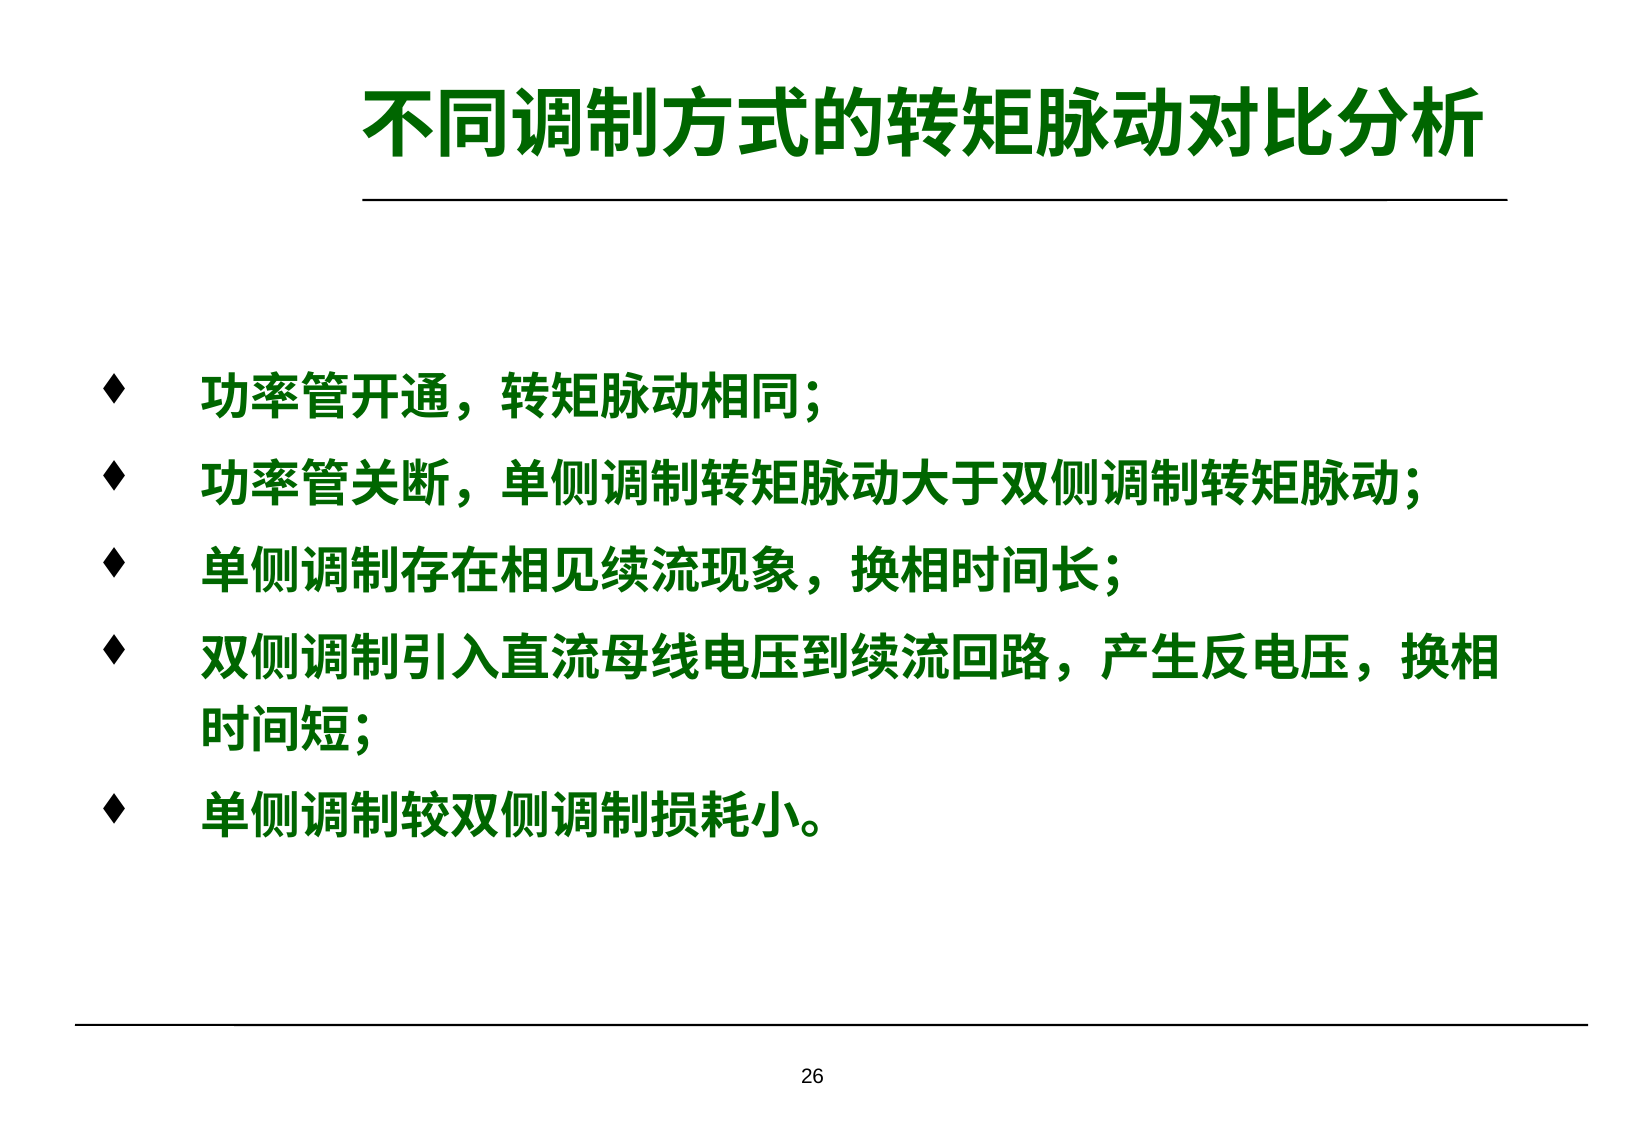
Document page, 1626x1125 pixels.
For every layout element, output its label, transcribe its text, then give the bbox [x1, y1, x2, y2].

footer 26 [562, 1049, 1063, 1101]
list 功率管开通，转矩脉动相同； 功率管关断，单侧调制转矩脉动大于双侧调制转矩脉动； 单侧调制存在相见续流现象，换相时间长； 双侧调制引入直流母线电压到续流回路，产生反电压，换相时间短； 单侧调制较双侧调制损耗小。 [79, 290, 1521, 906]
title 不同调制方式的转矩脉动对比分析 [337, 52, 1509, 189]
